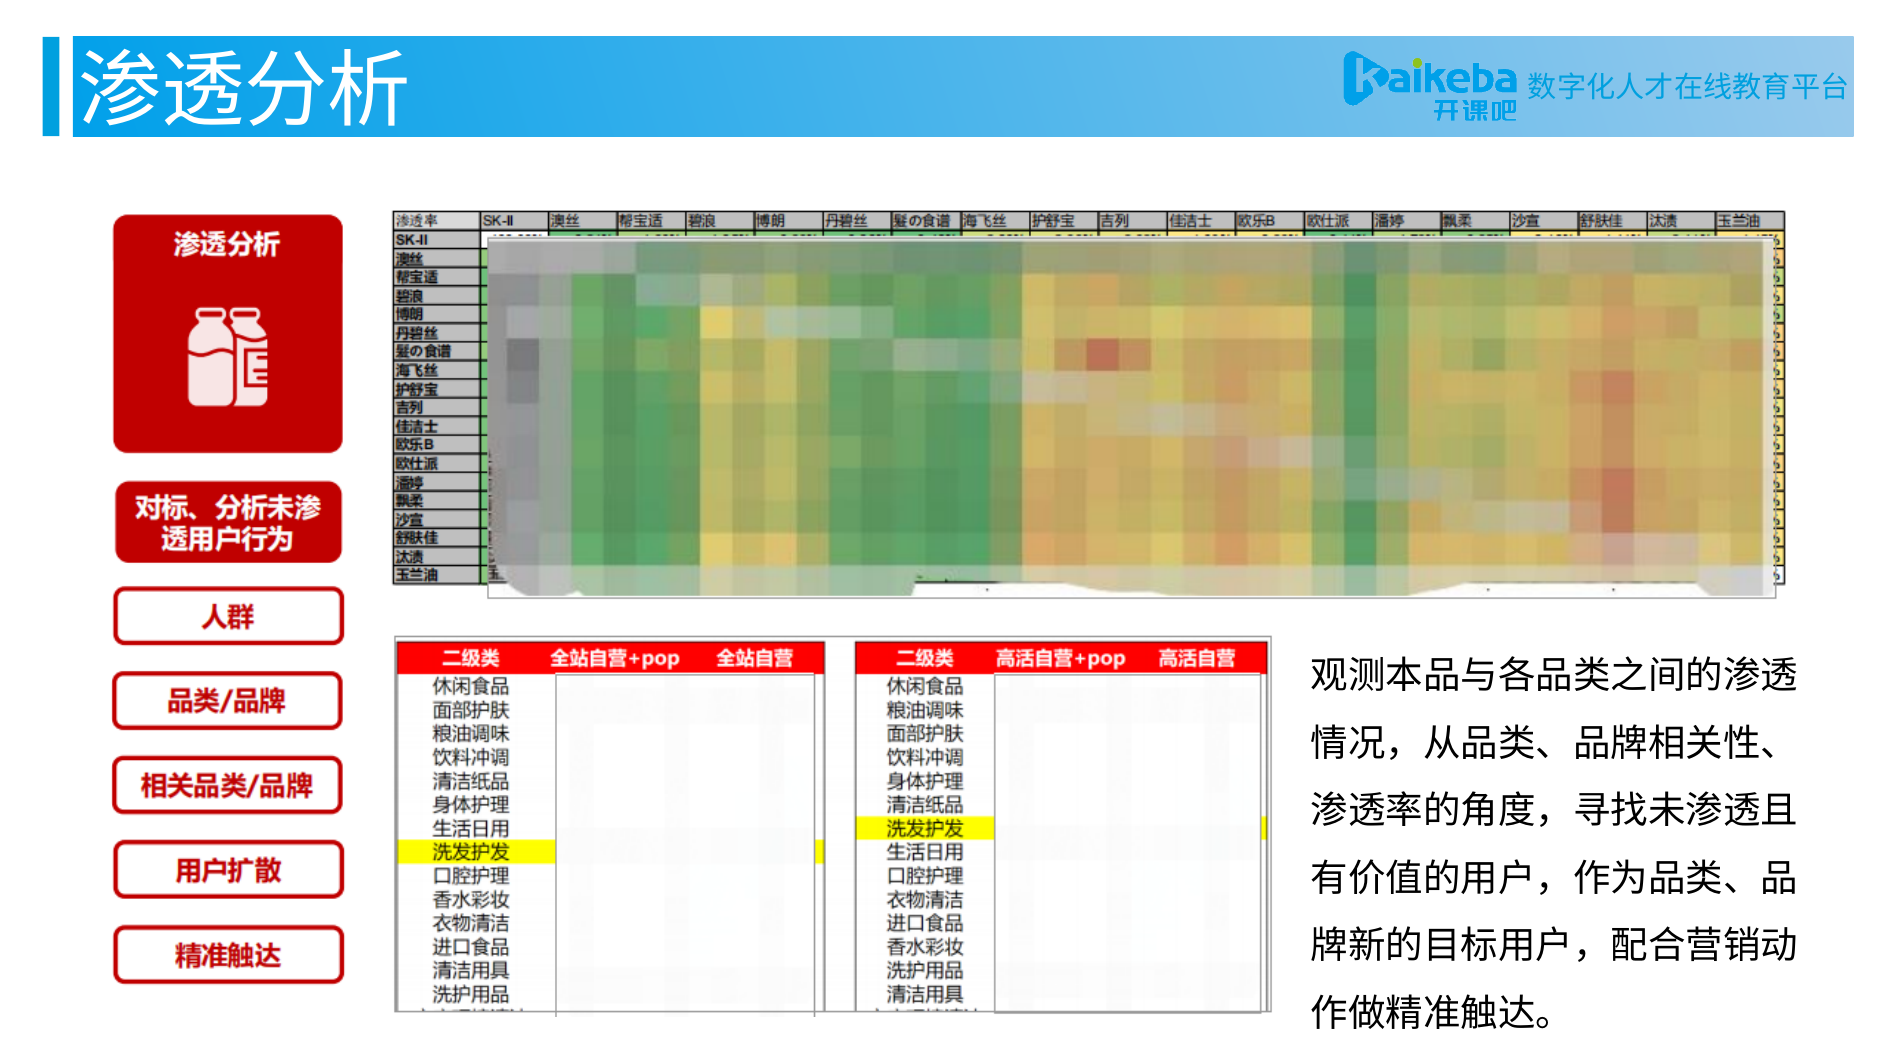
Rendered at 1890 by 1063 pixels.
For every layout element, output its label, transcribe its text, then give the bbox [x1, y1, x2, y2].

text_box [42, 28, 1882, 145]
text_box 观测本品与各品类之间的渗透情况，从品类、品牌相关性、渗透率的角度，寻找未渗透且有价值的用户，作为品类、品牌新的目标用户，配合营销动作做精准触达。 [1296, 621, 1842, 1042]
picture [110, 212, 347, 988]
picture [390, 633, 1275, 1018]
picture [390, 208, 1790, 608]
